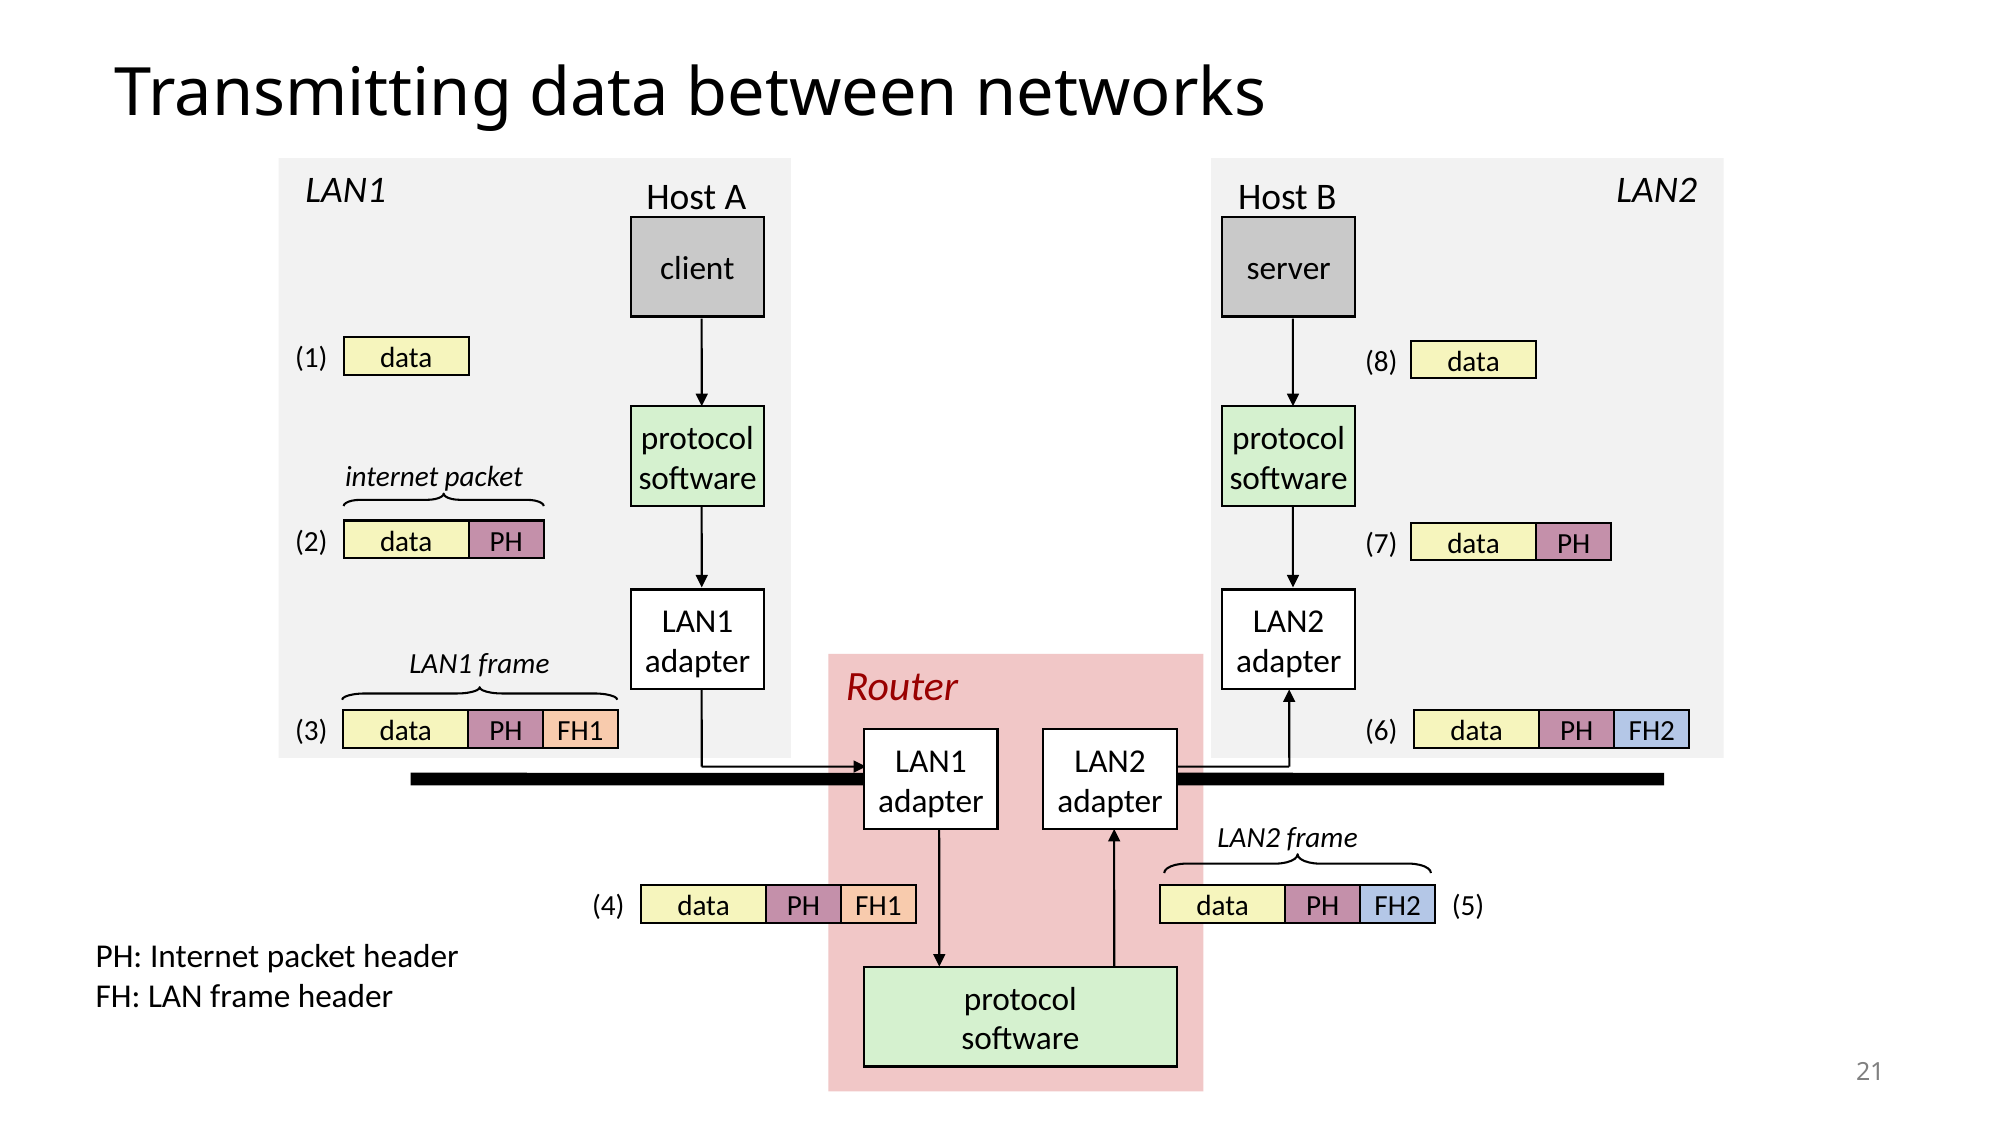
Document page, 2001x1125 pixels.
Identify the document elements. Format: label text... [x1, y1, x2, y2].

text_box [695, 318, 708, 407]
text_box client [630, 216, 765, 317]
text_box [1348, 334, 1537, 385]
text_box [1160, 810, 1501, 930]
text_box LAN1 adapter [630, 589, 765, 690]
text_box Host A [631, 164, 762, 225]
text_box [342, 687, 618, 700]
text_box [828, 653, 1204, 966]
text_box [1286, 506, 1300, 588]
text_box Router [830, 651, 974, 717]
text_box PH: Internet packet header FH: LAN frame header [80, 926, 474, 1022]
text_box [278, 158, 791, 758]
text_box protocol software [864, 966, 1177, 1067]
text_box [278, 449, 544, 565]
text_box [695, 506, 708, 588]
text_box LAN1 [290, 157, 401, 218]
text_box [701, 760, 864, 773]
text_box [1348, 516, 1612, 567]
text_box [1283, 690, 1296, 766]
text_box LAN1 adapter [864, 729, 998, 829]
title Transmitting data between networks [99, 37, 1900, 150]
text_box LAN2 adapter [1043, 729, 1177, 829]
text_box LAN2 [1601, 157, 1713, 218]
text_box protocol software [1222, 406, 1356, 507]
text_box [1348, 704, 1690, 755]
text_box [1286, 318, 1300, 407]
text_box [1107, 829, 1121, 966]
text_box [278, 331, 469, 382]
text_box LAN2 adapter [1222, 589, 1356, 690]
text_box protocol software [630, 406, 765, 507]
slide_number 21 [1749, 1042, 1900, 1103]
text_box LAN1 frame [394, 637, 565, 687]
text_box server [1222, 216, 1356, 317]
text_box [933, 829, 946, 966]
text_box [278, 704, 618, 755]
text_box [575, 879, 916, 930]
text_box Host B [1223, 164, 1352, 225]
text_box [828, 780, 1204, 1092]
text_box [1211, 158, 1724, 758]
